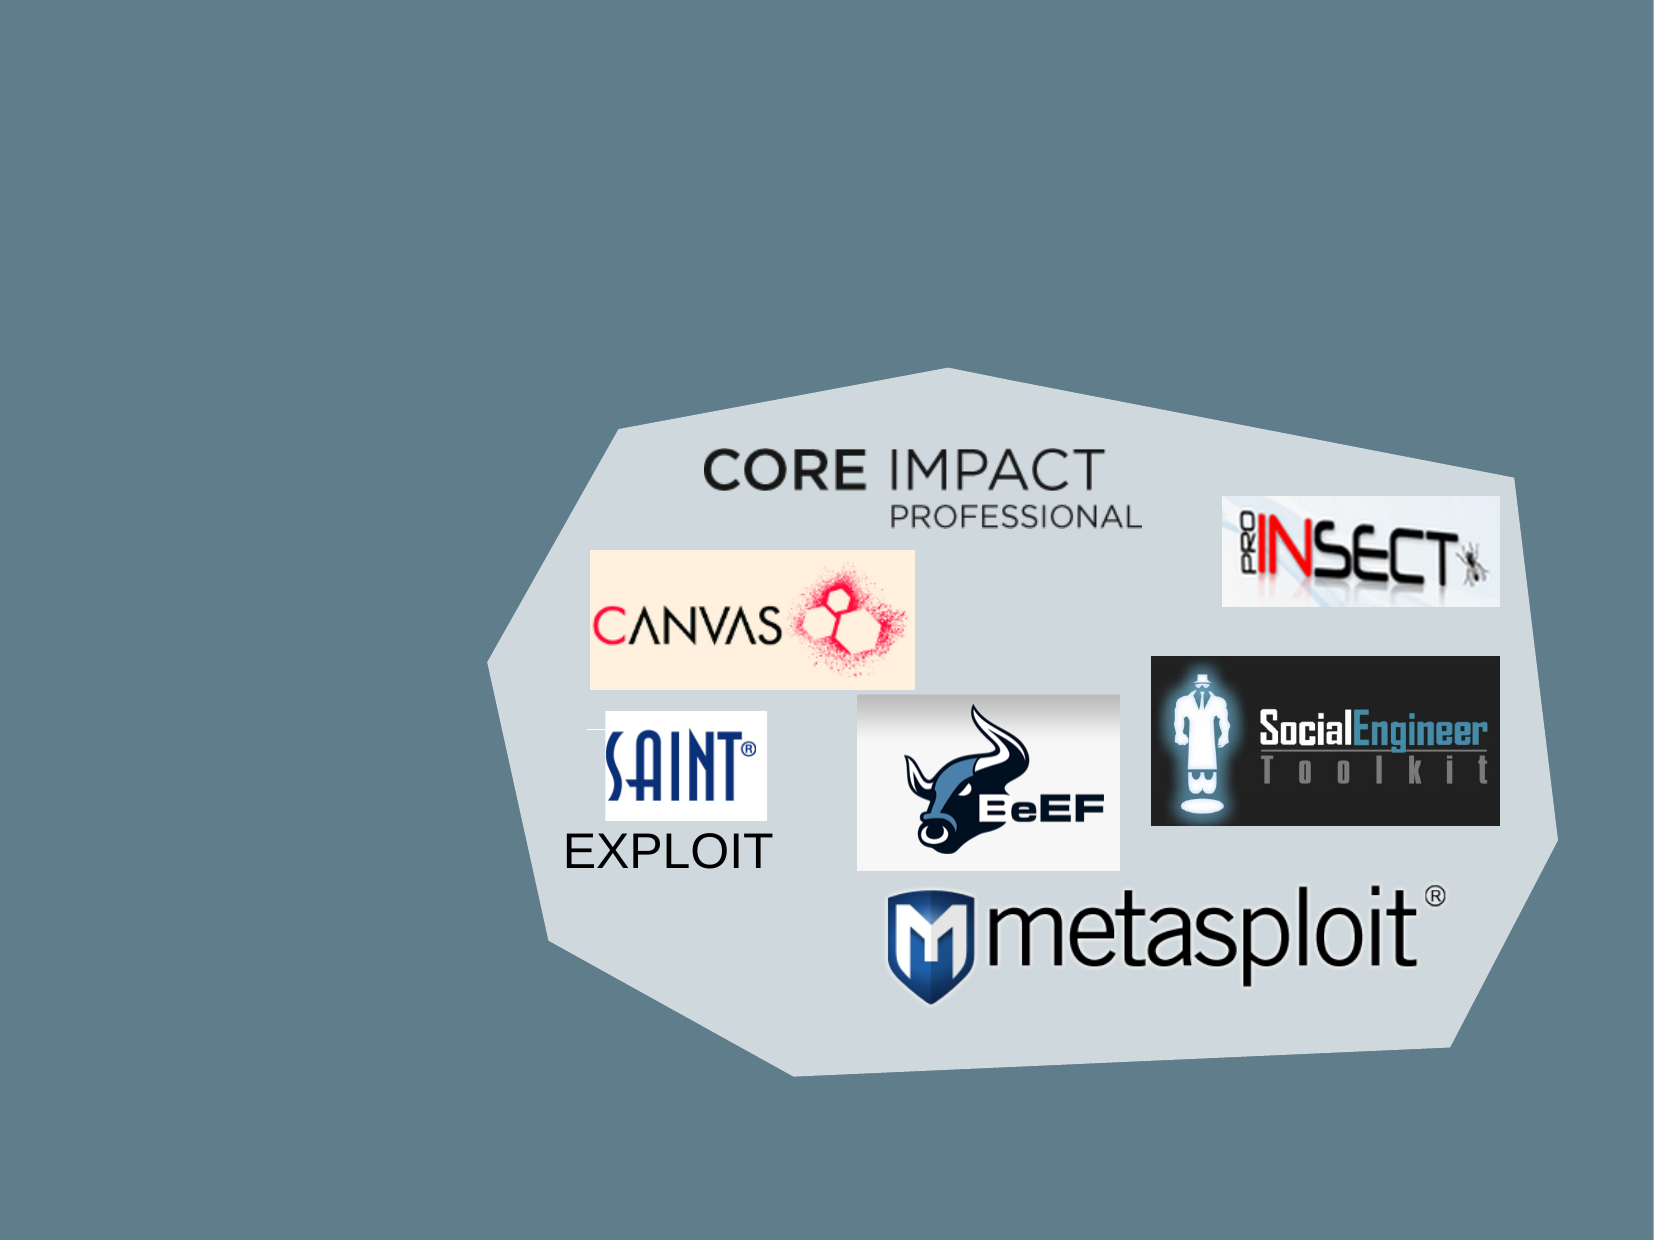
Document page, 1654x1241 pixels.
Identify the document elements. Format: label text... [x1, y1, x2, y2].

picture [1222, 496, 1500, 607]
picture [383, 550, 915, 822]
text_box [503, 367, 1558, 1077]
picture [704, 448, 1142, 529]
picture [1151, 656, 1500, 826]
text_box EXPLOIT [547, 803, 825, 884]
picture [857, 694, 1120, 871]
picture [882, 875, 1453, 1015]
